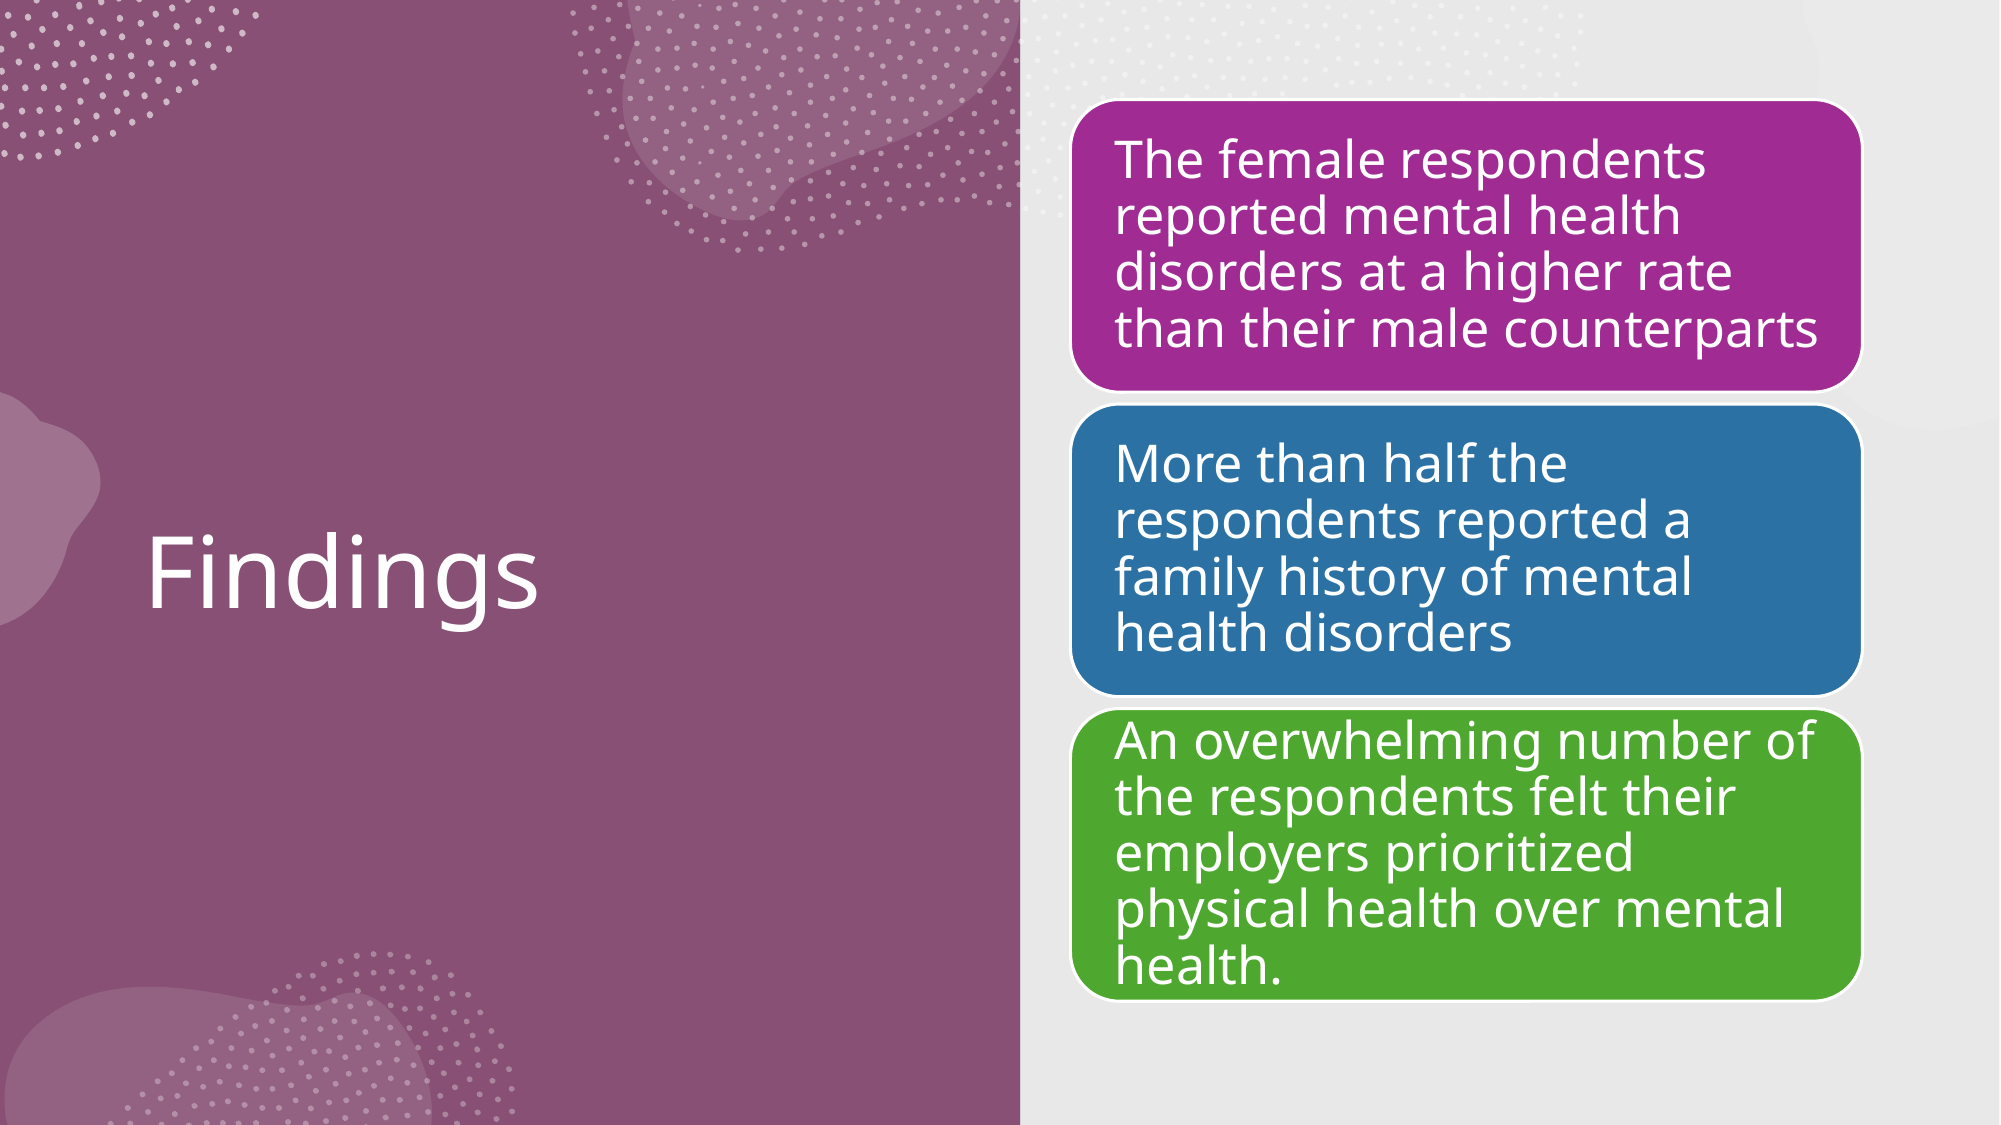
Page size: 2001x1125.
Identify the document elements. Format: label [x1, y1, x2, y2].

list [1069, 86, 1863, 1015]
text_box [0, 0, 2000, 1125]
